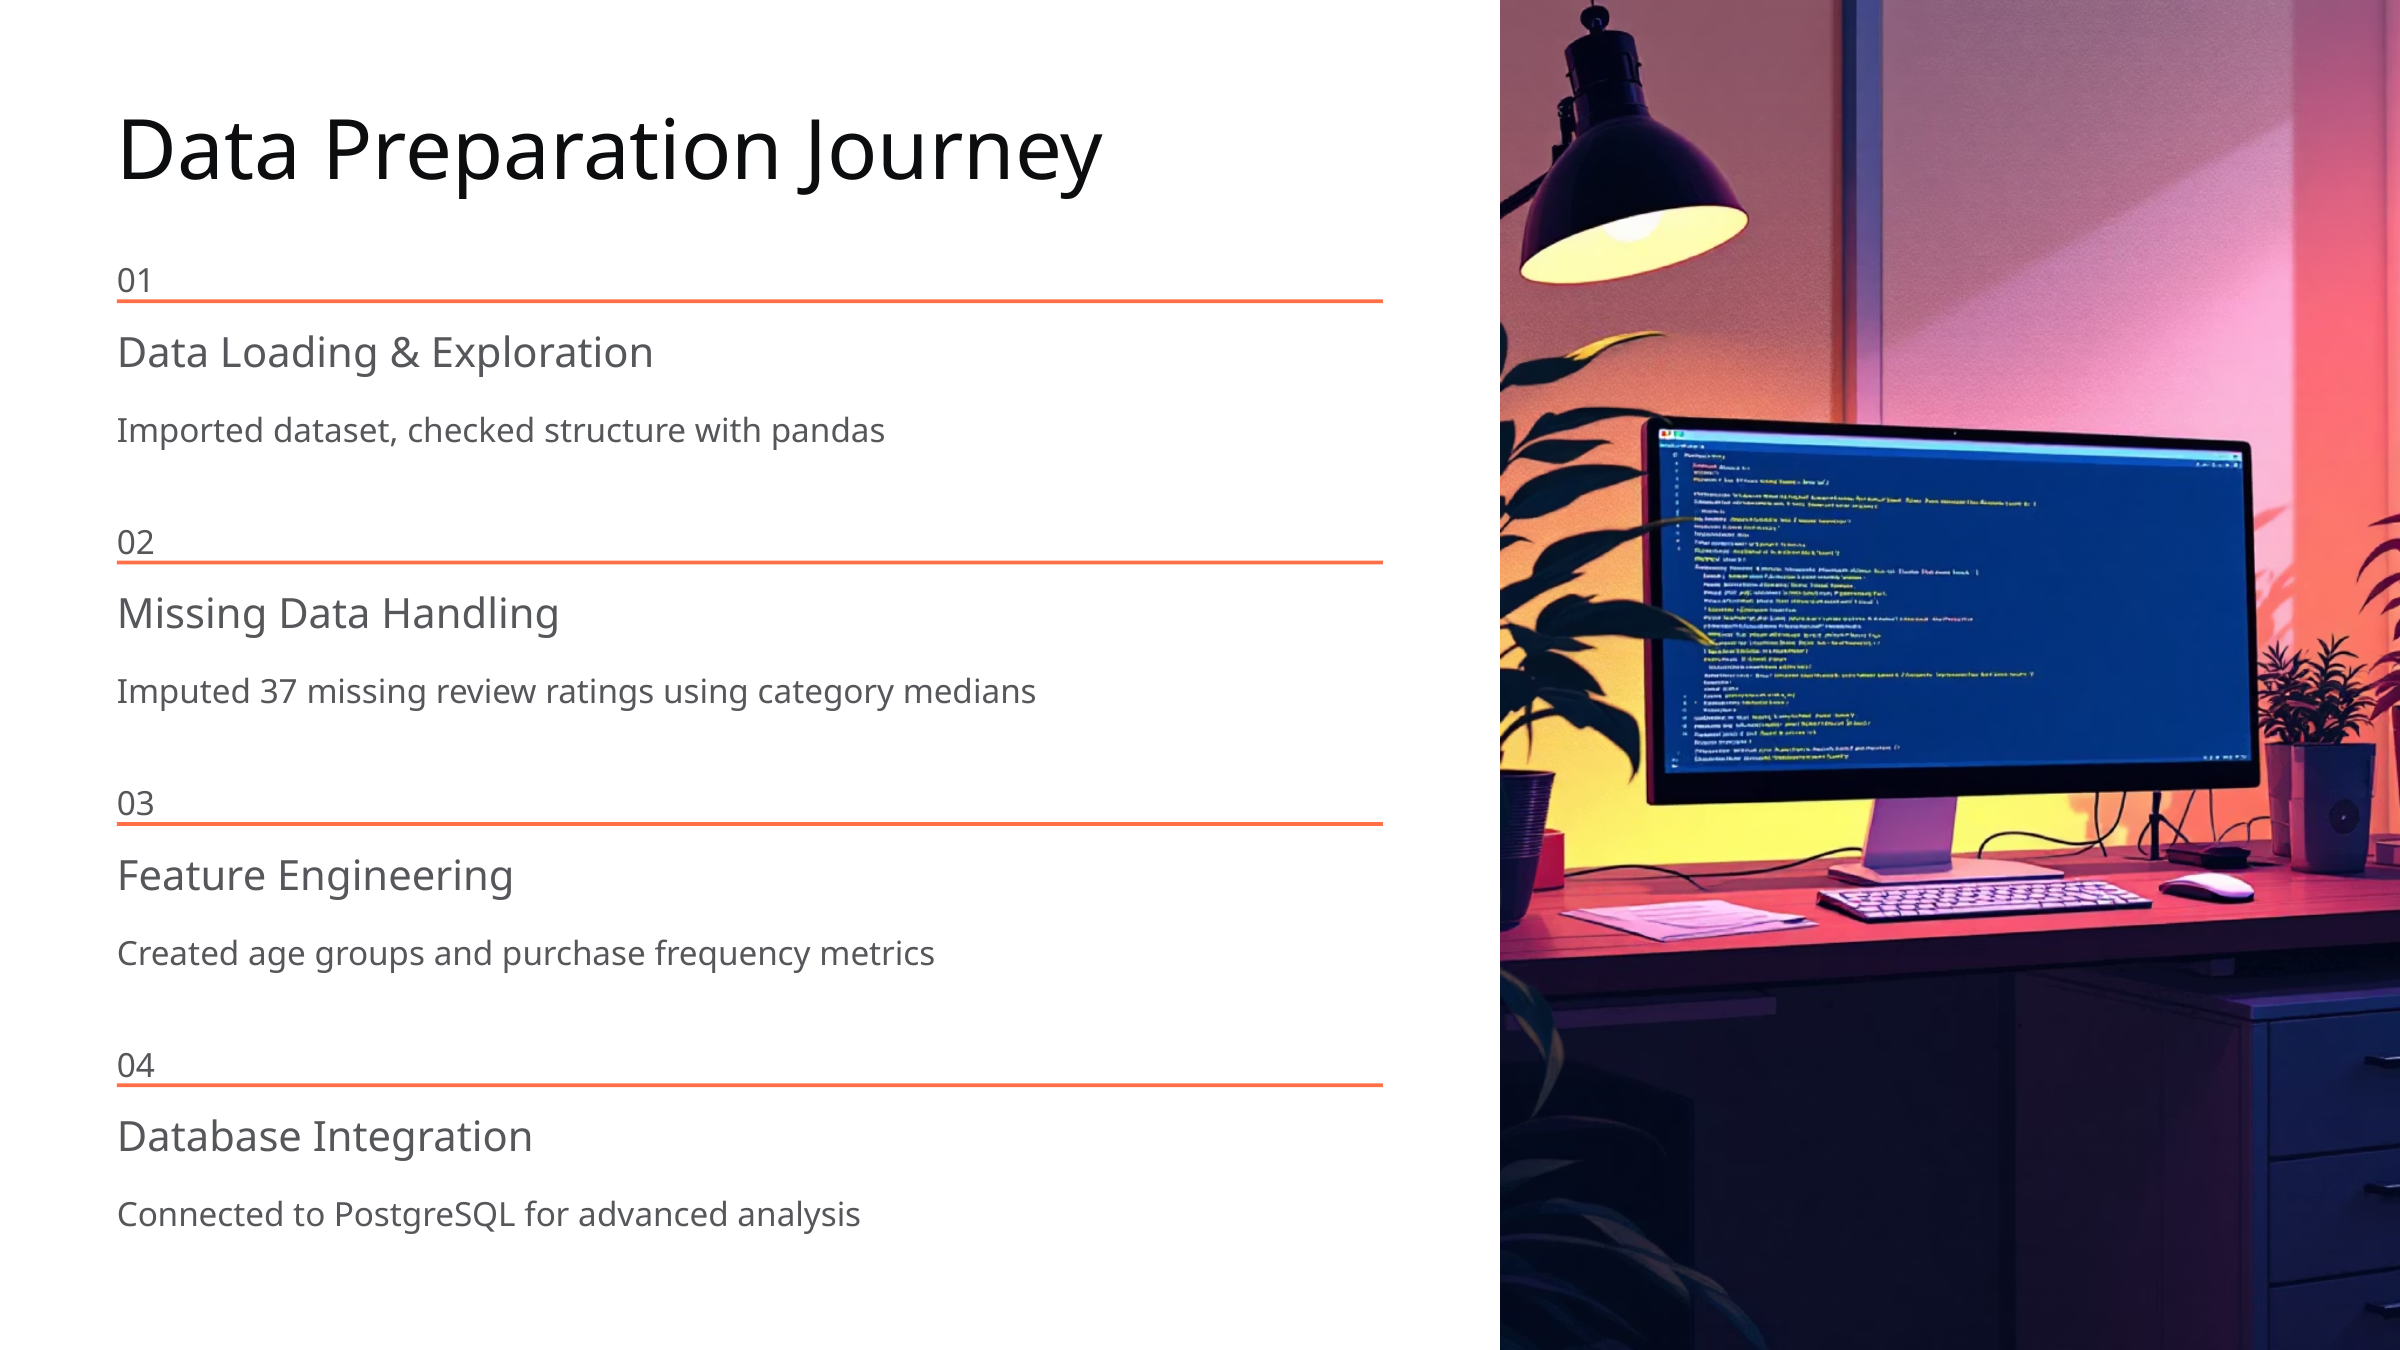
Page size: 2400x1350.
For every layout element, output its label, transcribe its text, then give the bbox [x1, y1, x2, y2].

text_box Connected to PostgreSQL for advanced analysis [116, 1179, 1383, 1234]
text_box Imported dataset, checked structure with pandas [116, 395, 1383, 450]
text_box 03 [116, 769, 151, 811]
text_box Data Loading & Exploration [116, 323, 650, 376]
text_box Created age groups and purchase frequency metrics [116, 918, 1383, 972]
text_box Data Preparation Journey [116, 91, 1126, 197]
text_box 02 [116, 507, 151, 550]
text_box Feature Engineering [116, 846, 535, 899]
text_box [116, 560, 1383, 565]
text_box [116, 299, 1383, 304]
text_box [116, 1083, 1383, 1088]
text_box Missing Data Handling [116, 584, 559, 638]
picture [1499, 0, 2400, 1350]
text_box [116, 822, 1383, 826]
text_box Imputed 37 missing review ratings using category medians [116, 657, 1383, 711]
text_box Database Integration [116, 1107, 535, 1160]
text_box 01 [116, 246, 151, 289]
text_box 04 [116, 1030, 151, 1073]
